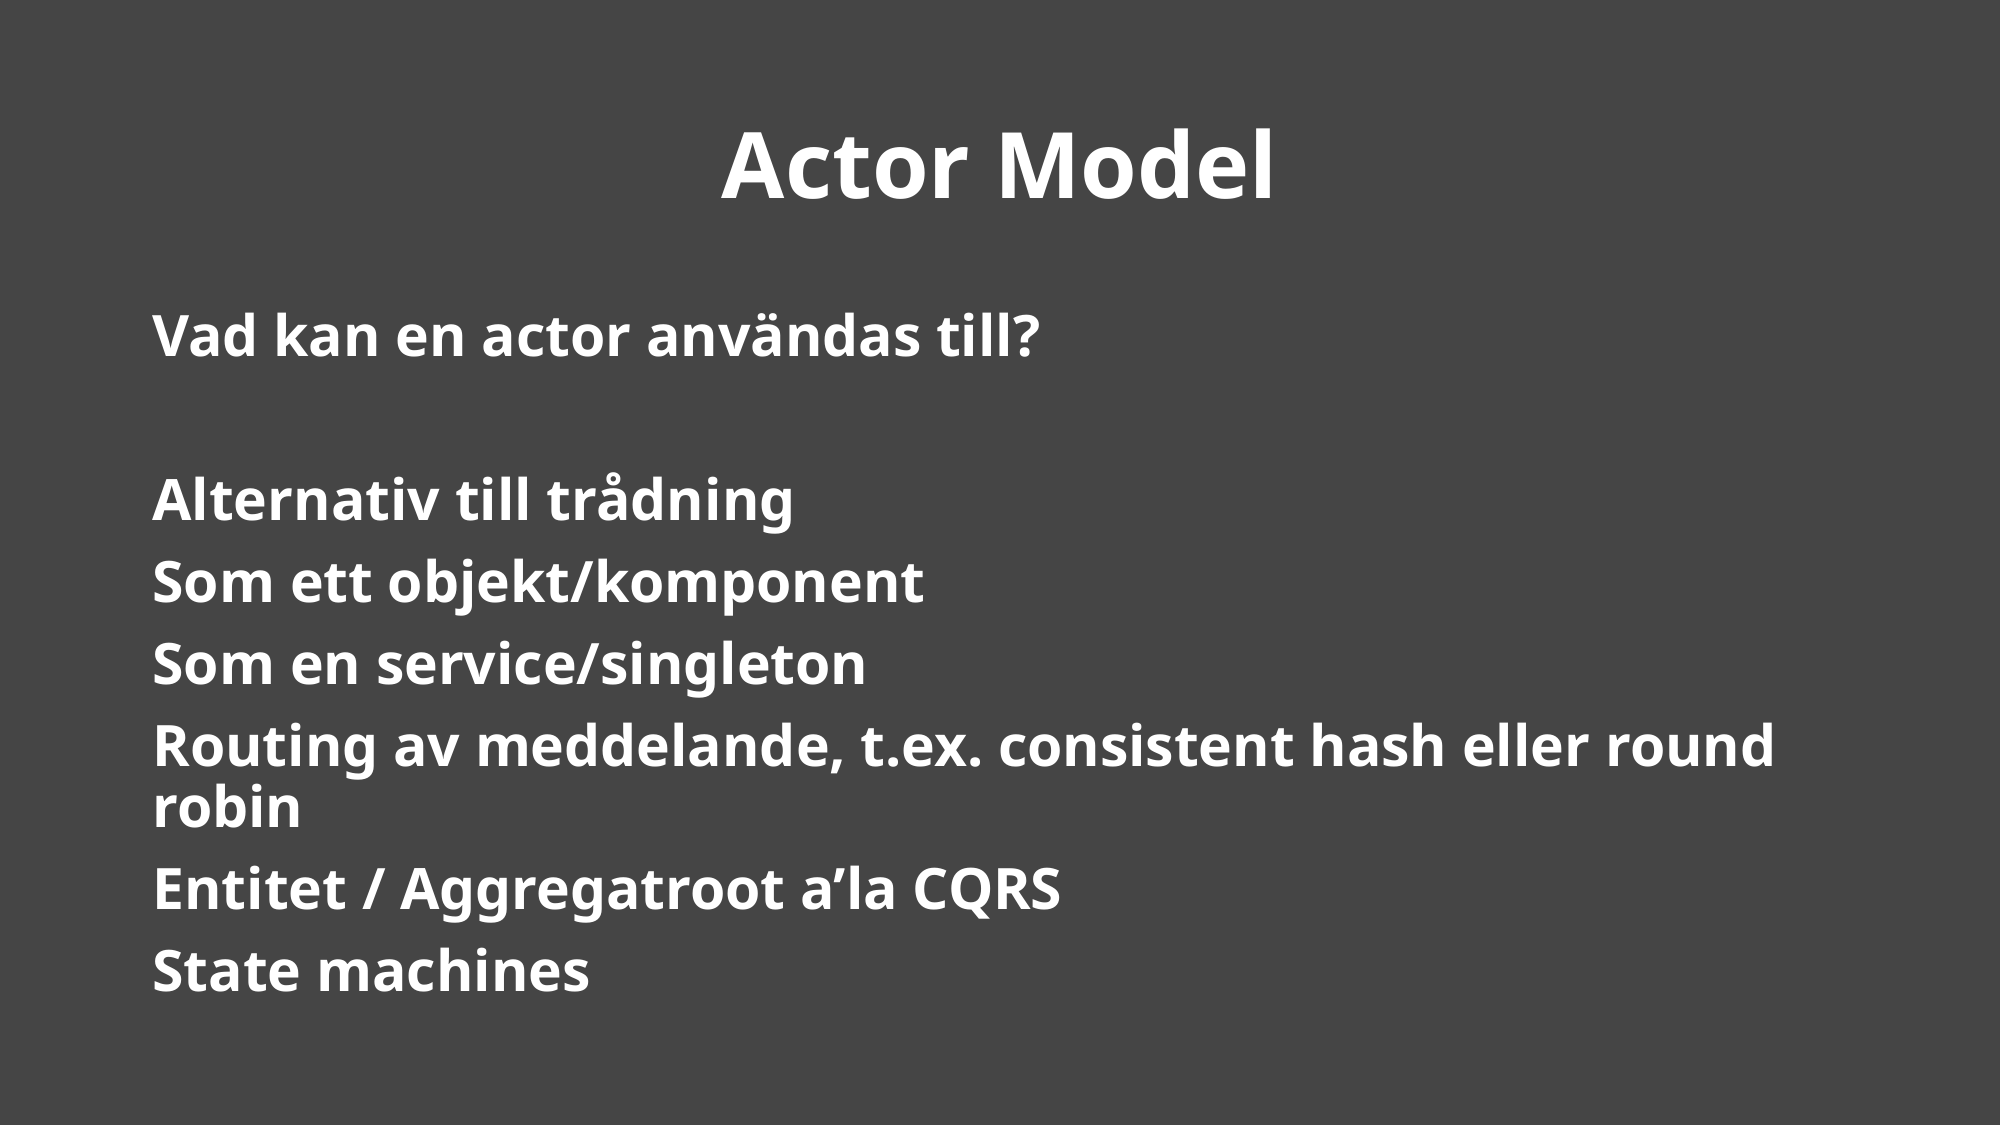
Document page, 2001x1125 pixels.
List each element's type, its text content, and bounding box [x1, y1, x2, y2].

title Actor Model [137, 59, 1863, 278]
list Vad kan en actor användas till? Alternativ till trådning Som ett objekt/komponent Som en service/singleton Routing av meddelande, t.ex. consistent hash eller round robin Entitet / Aggregatroot a’la CQRS State machines [137, 299, 1863, 1014]
